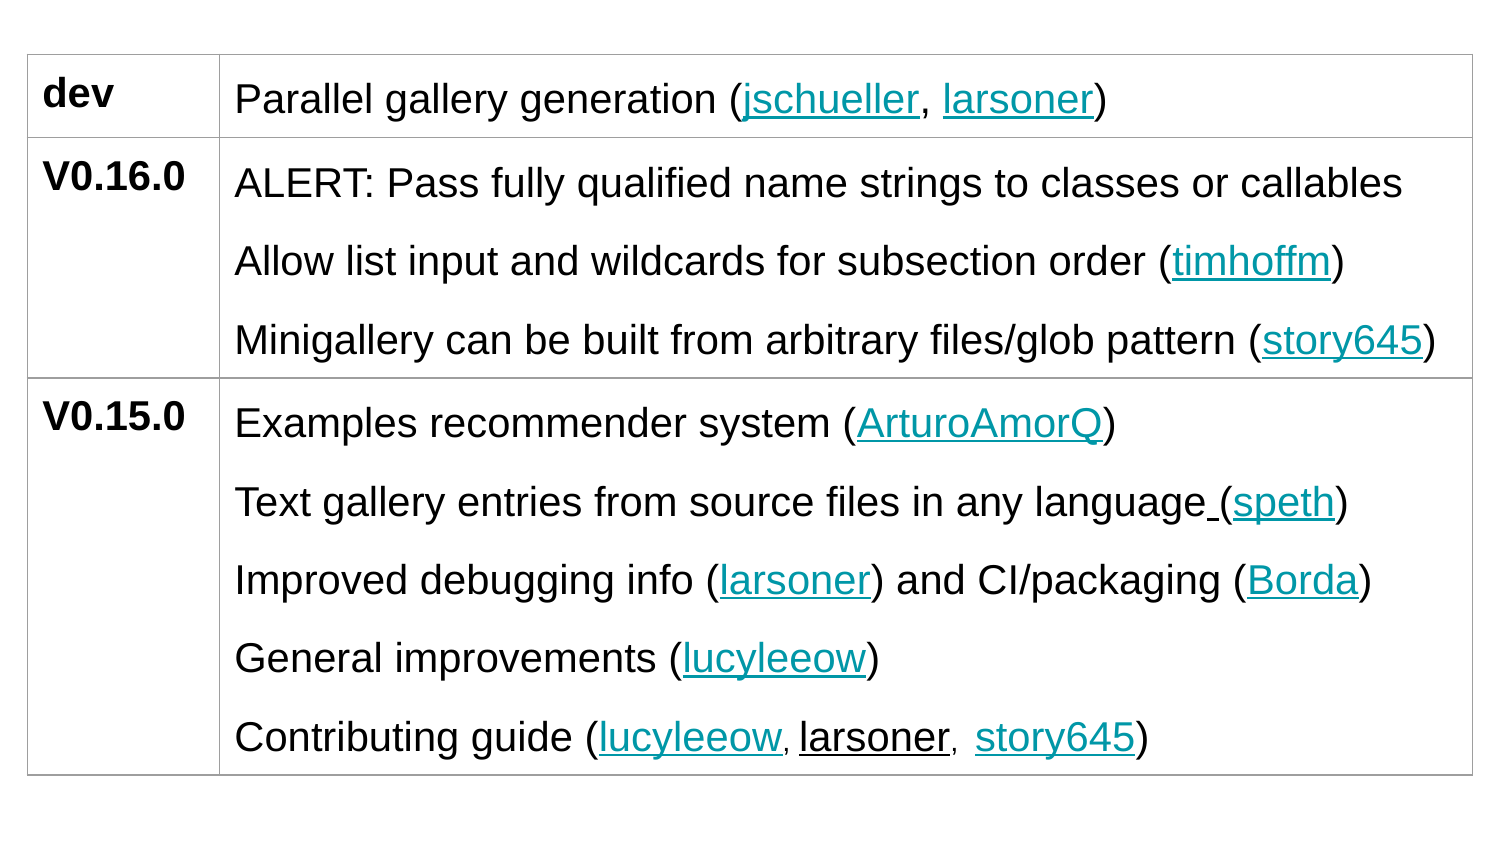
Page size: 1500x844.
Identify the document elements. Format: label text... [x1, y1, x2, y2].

table_header Parallel gallery generation (jschueller, larsoner) [220, 55, 1472, 137]
table_cell V0.15.0 [28, 379, 219, 774]
table_cell V0.16.0 [28, 138, 219, 377]
table_cell ALERT: Pass fully qualified name strings to classes or callables Allow list input and wildcards for subsection order (timhoffm) Minigallery can be built from arbitrary files/glob pattern (story645) [220, 138, 1472, 377]
table_header dev [28, 55, 219, 137]
table_cell Examples recommender system (ArturoAmorQ) Text gallery entries from source files in any language (speth) Improved debugging info (larsoner) and CI/packaging (Borda) General improvements (lucyleeow) Contributing guide (lucyleeow, larsoner, story645) [220, 379, 1472, 774]
